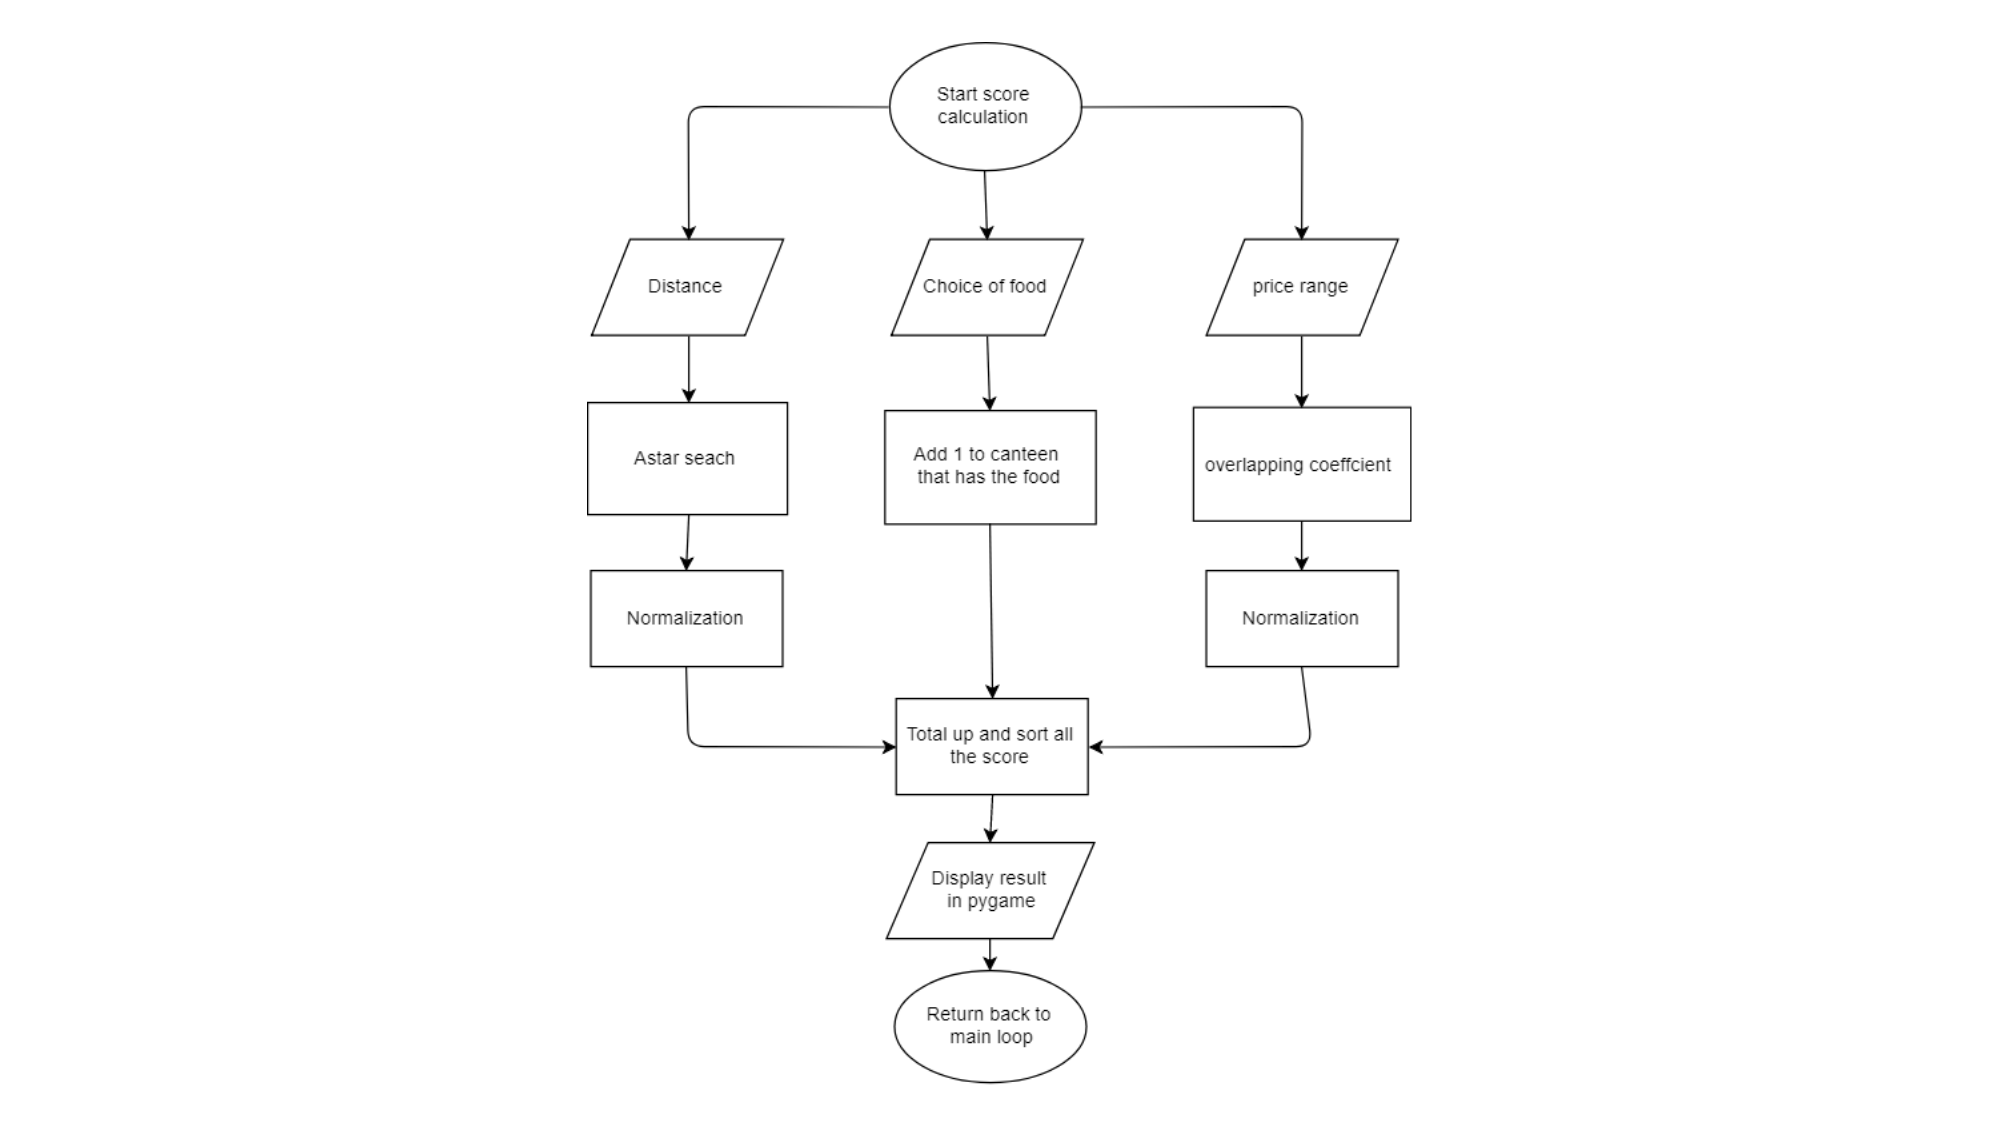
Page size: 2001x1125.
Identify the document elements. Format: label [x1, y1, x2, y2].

picture [586, 42, 1413, 1086]
